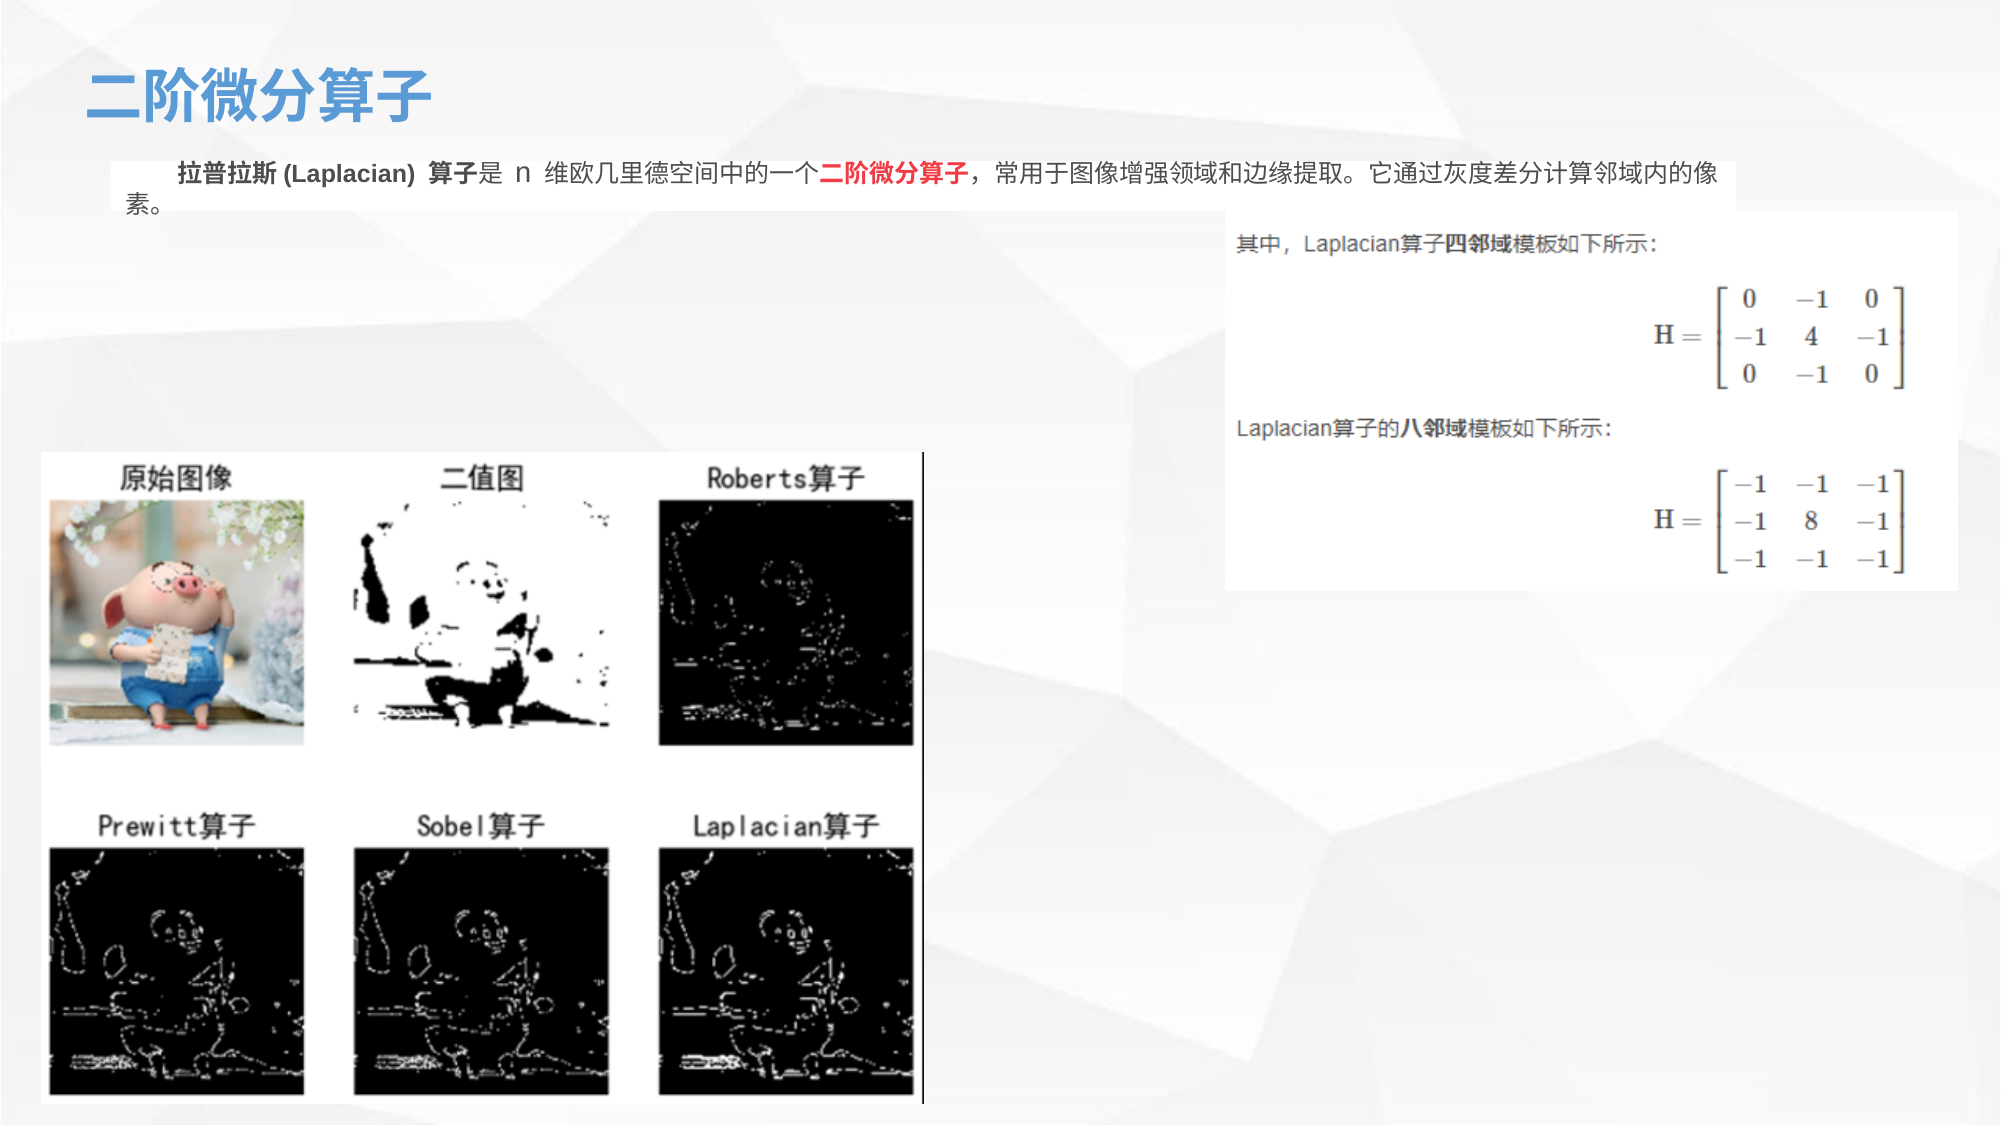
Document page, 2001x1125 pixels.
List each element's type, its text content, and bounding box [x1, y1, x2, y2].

picture [0, 0, 2001, 1125]
text_box 二阶微分算子 [69, 51, 1377, 137]
text_box 拉普拉斯(Laplacian) 算子是 n 维欧几里德空间中的一个二阶微分算子，常用于图像增强领域和边缘提取。它通过灰度差分计算邻域内的像素。 [110, 161, 1737, 211]
